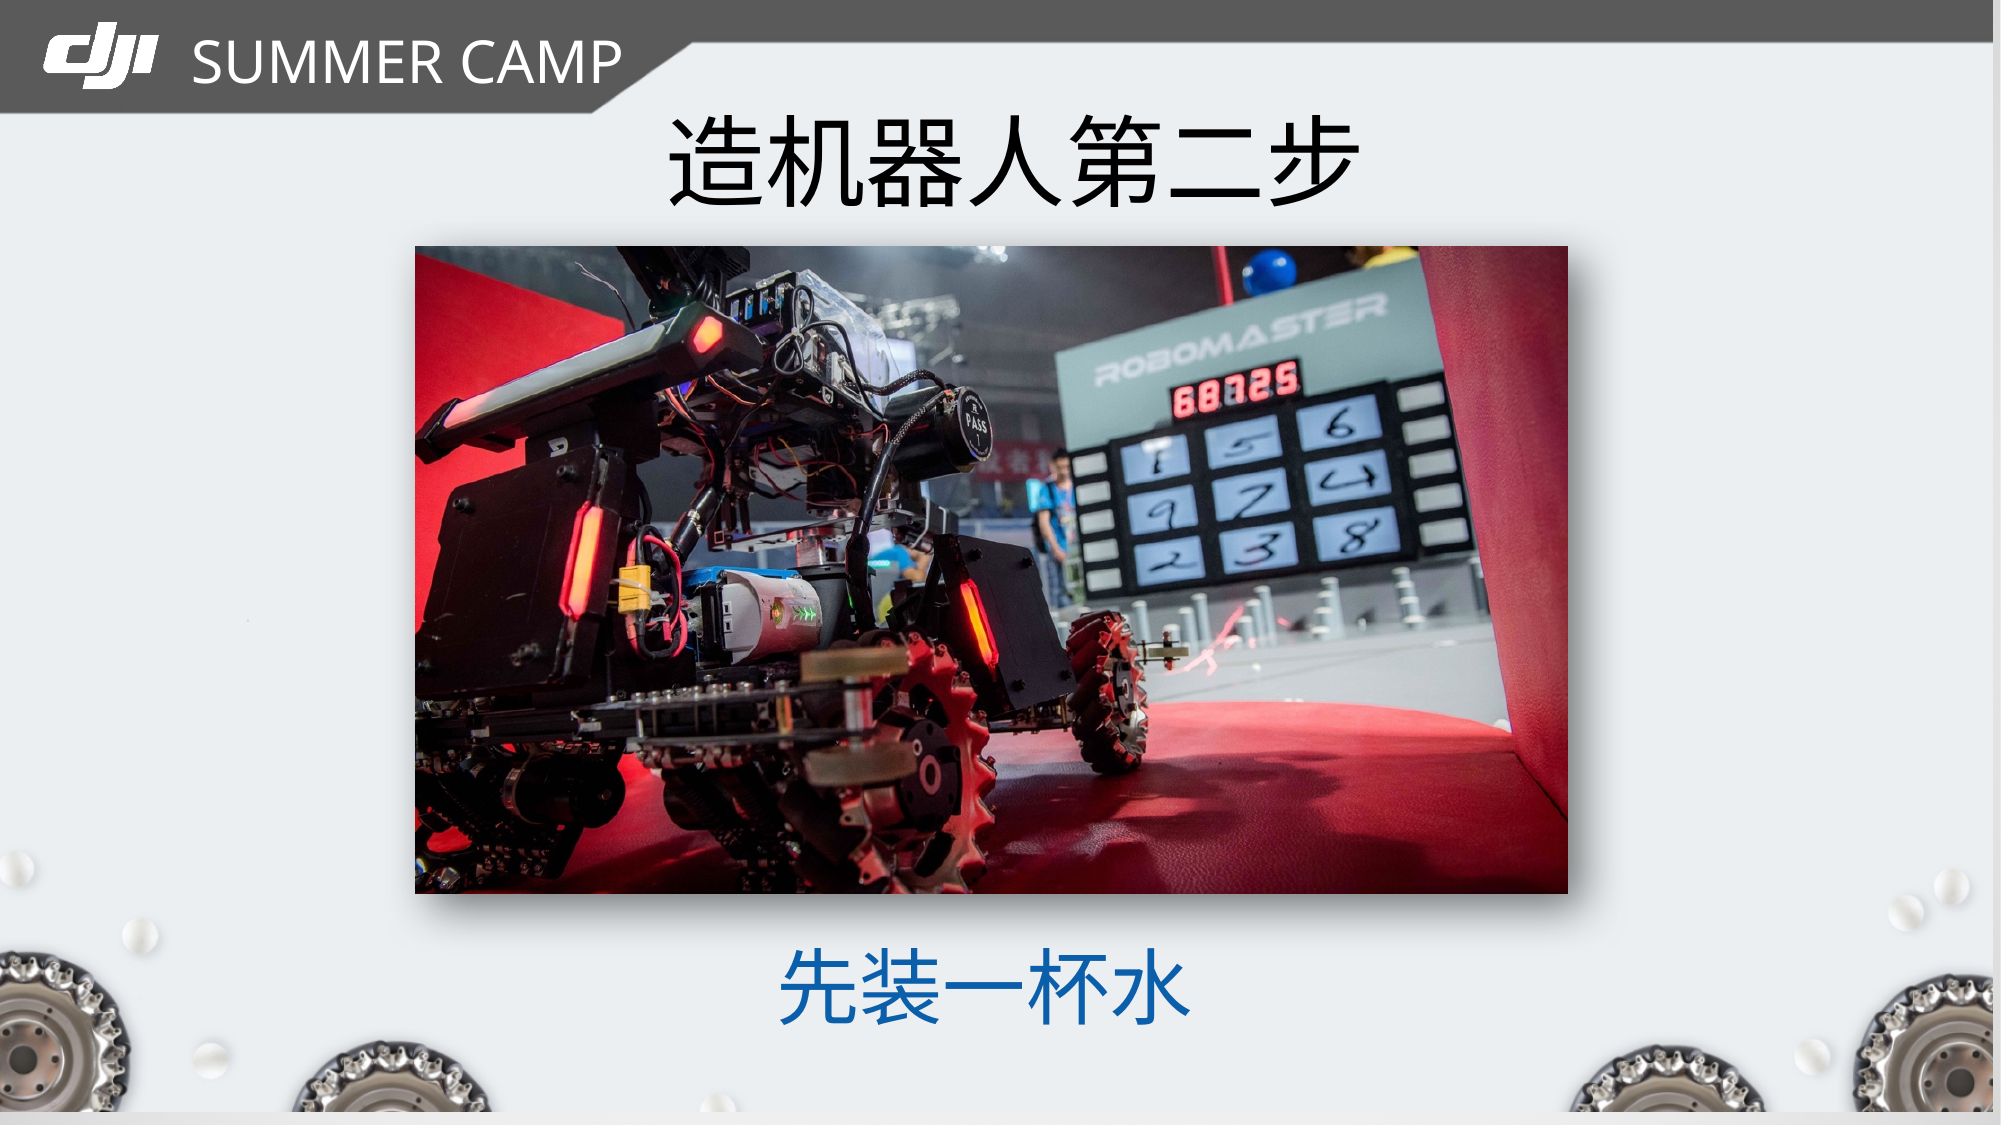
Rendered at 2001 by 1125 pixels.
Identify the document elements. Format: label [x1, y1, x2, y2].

text_box [0, 0, 1993, 1112]
picture [0, 0, 2001, 1125]
picture [415, 246, 1568, 894]
